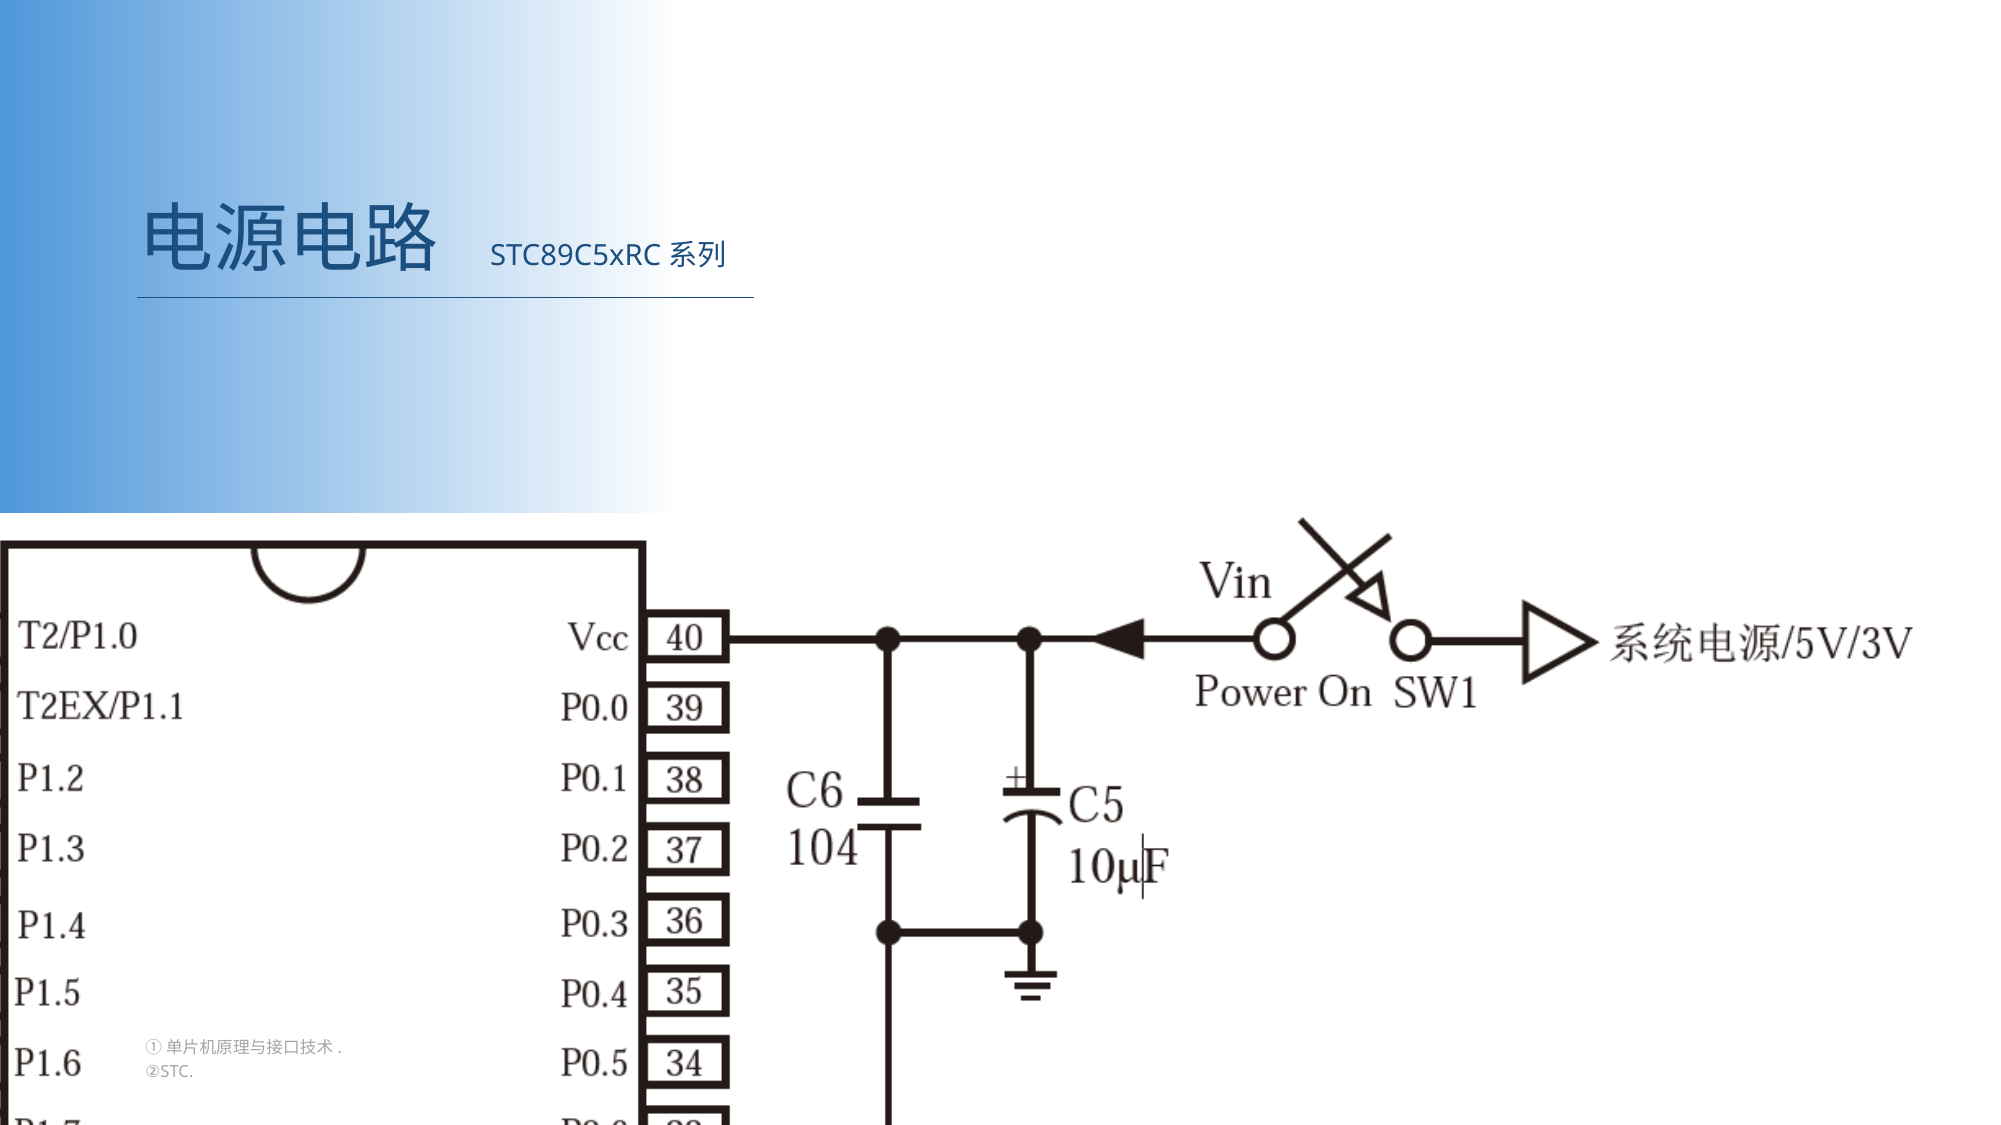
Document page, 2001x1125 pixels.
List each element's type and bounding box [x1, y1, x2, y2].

text_box [127, 182, 754, 298]
text_box [0, 513, 1966, 1125]
